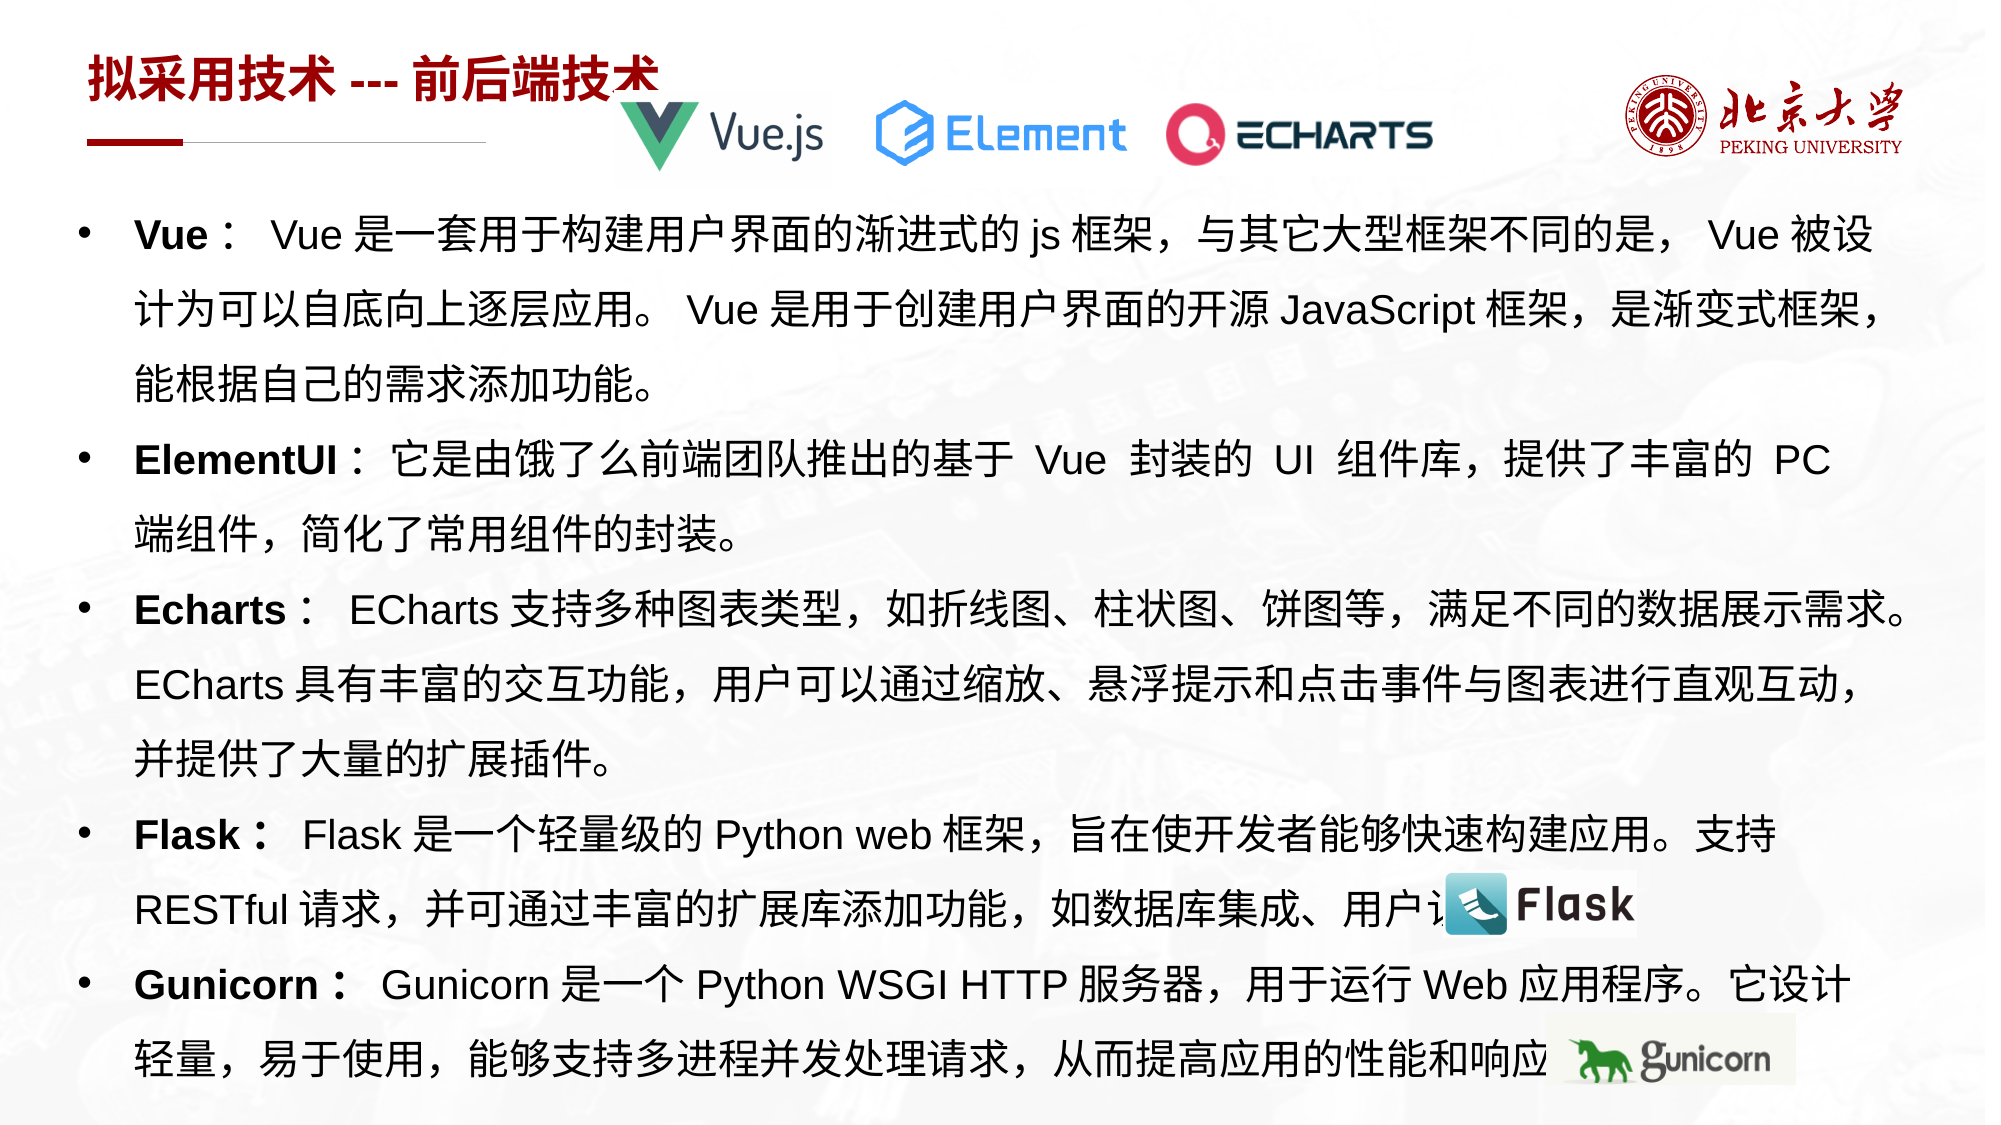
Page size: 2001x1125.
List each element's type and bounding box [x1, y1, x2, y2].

text_box [1625, 74, 1903, 157]
picture [0, 0, 1985, 1125]
